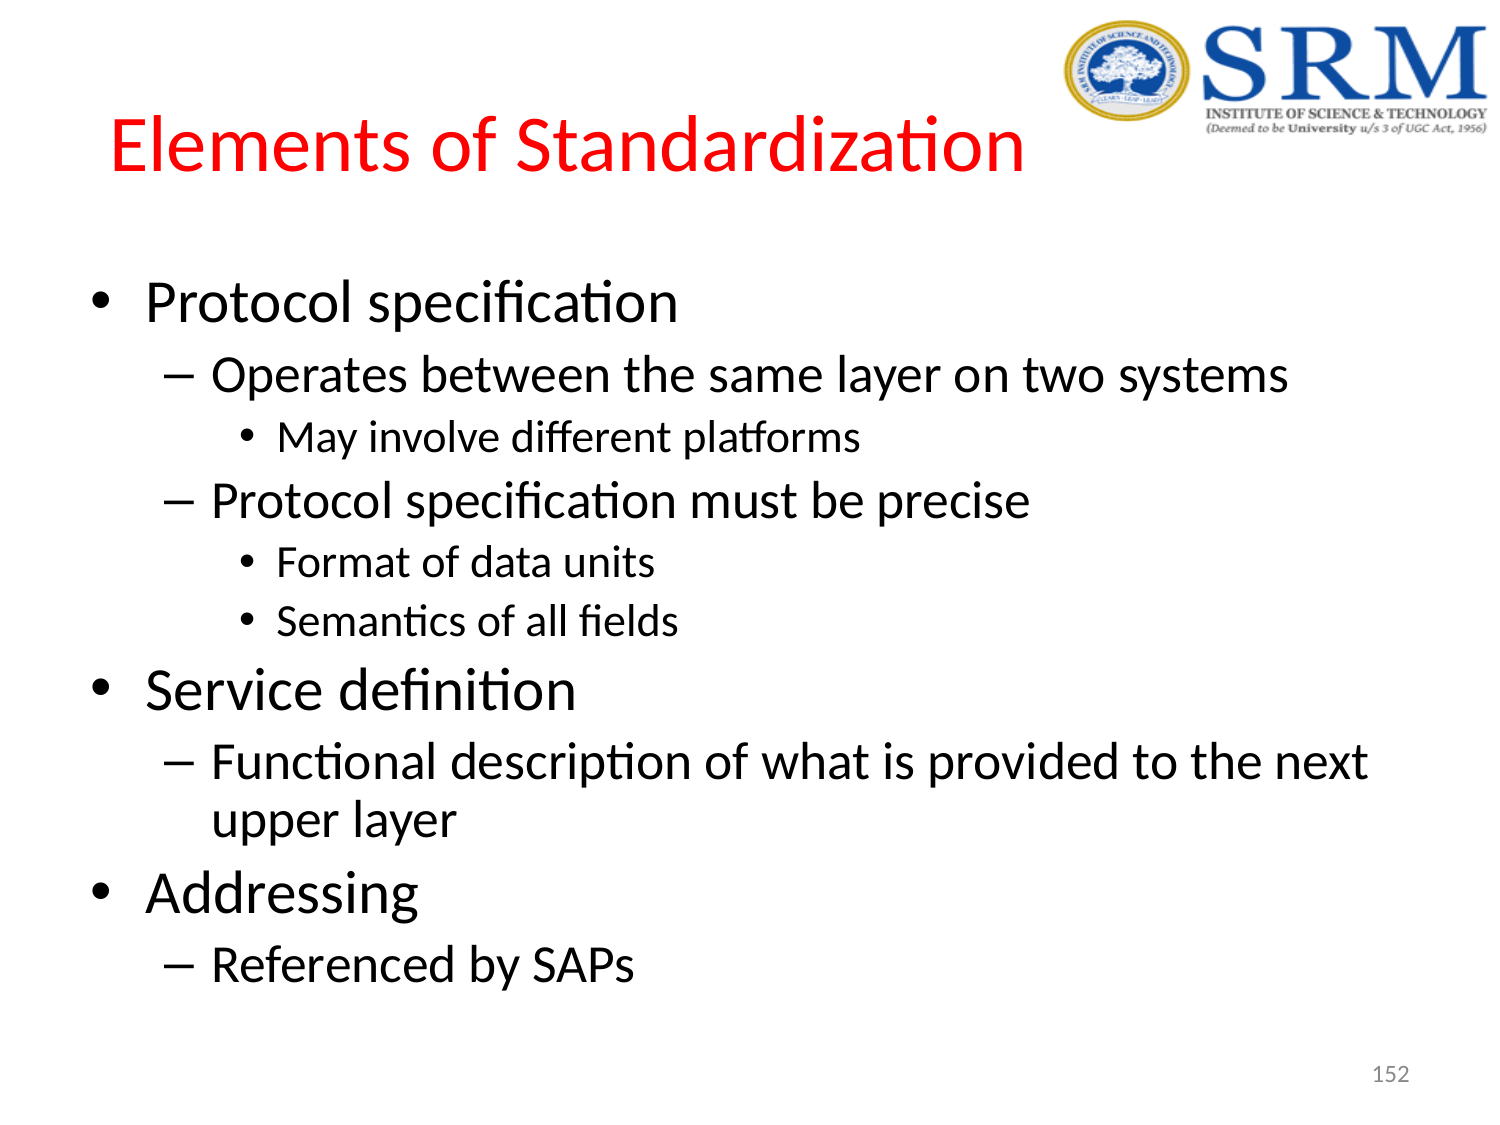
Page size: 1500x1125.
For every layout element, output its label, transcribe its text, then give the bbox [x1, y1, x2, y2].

title Elements of Standardization [75, 45, 1063, 233]
picture [1059, 0, 1500, 151]
slide_number ‹#› [1074, 1042, 1425, 1103]
list Protocol specification Operates between the same layer on two systems May involve different platforms Protocol specification must be precise Format of data units Semantics of all fields Service definition Functional description of what is provided to the next upper layer Addressing Referenced by SAPs [75, 262, 1425, 1005]
